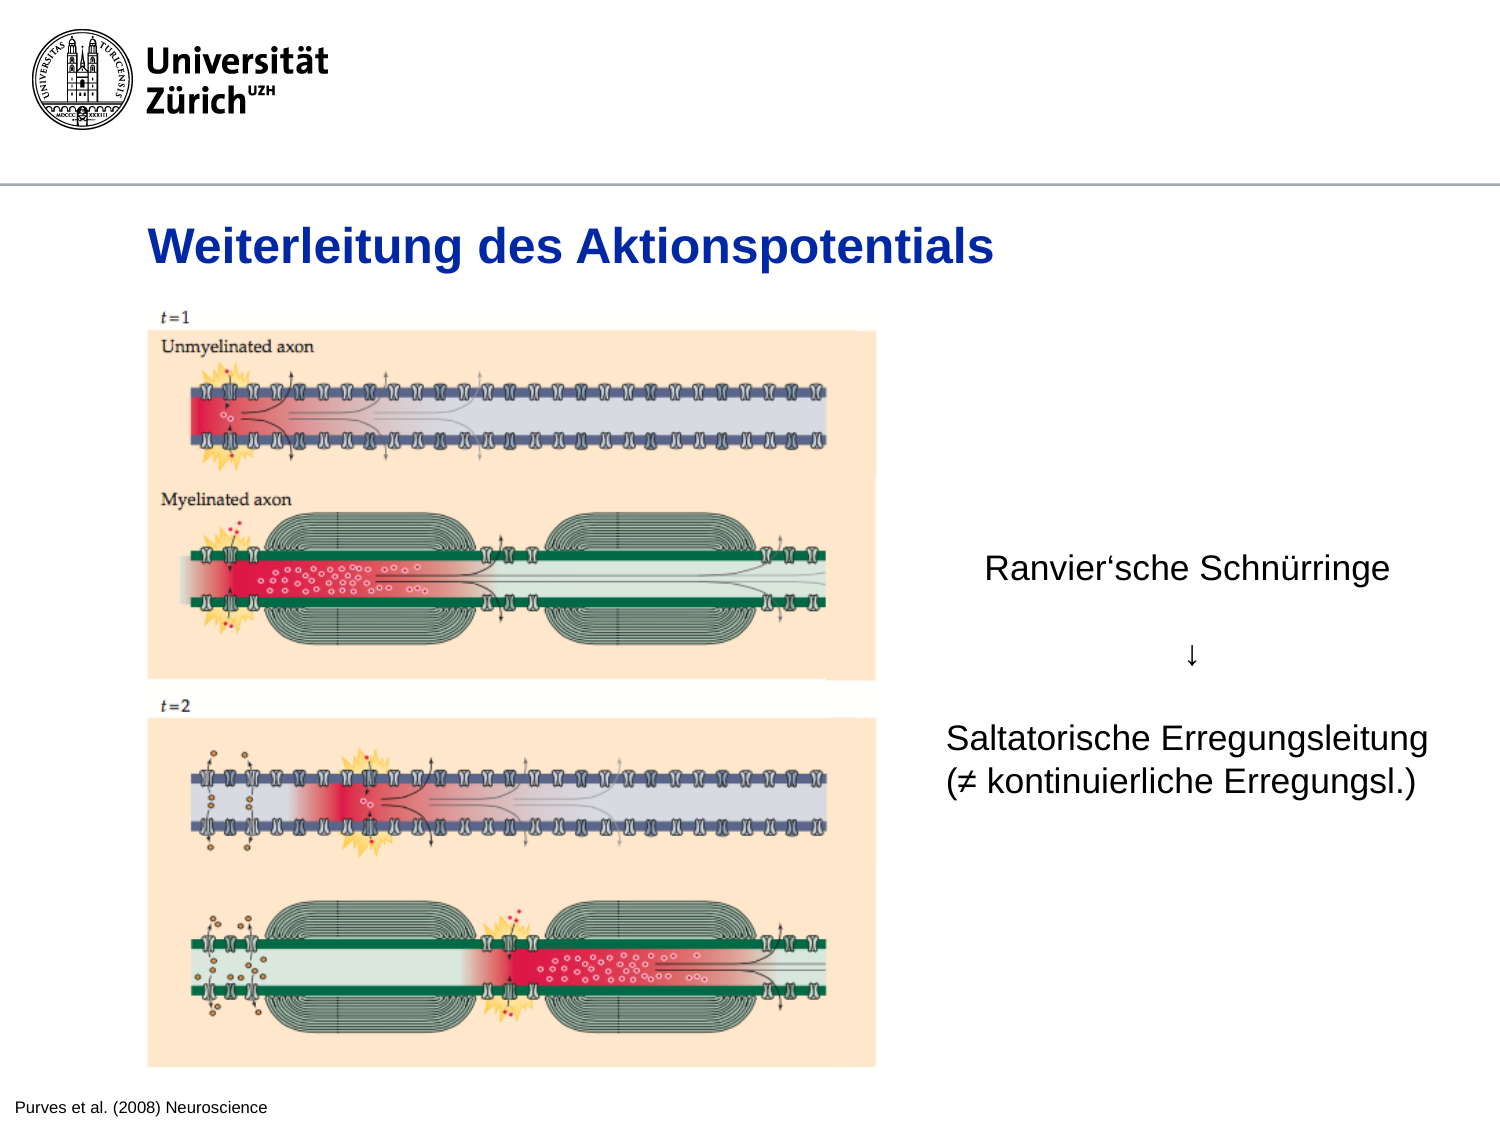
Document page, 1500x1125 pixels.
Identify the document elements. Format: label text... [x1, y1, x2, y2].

picture [26, 23, 334, 136]
text_box Purves et al. (2008) Neuroscience [0, 1089, 1390, 1125]
text_box Ranvier‘sche Schnürringe ↓ Saltatorische Erregungsleitung (≠ kontinuierliche Erregungsl.) [931, 537, 1445, 808]
picture [143, 307, 881, 1073]
title Weiterleitung des Aktionspotentials [147, 208, 1353, 291]
